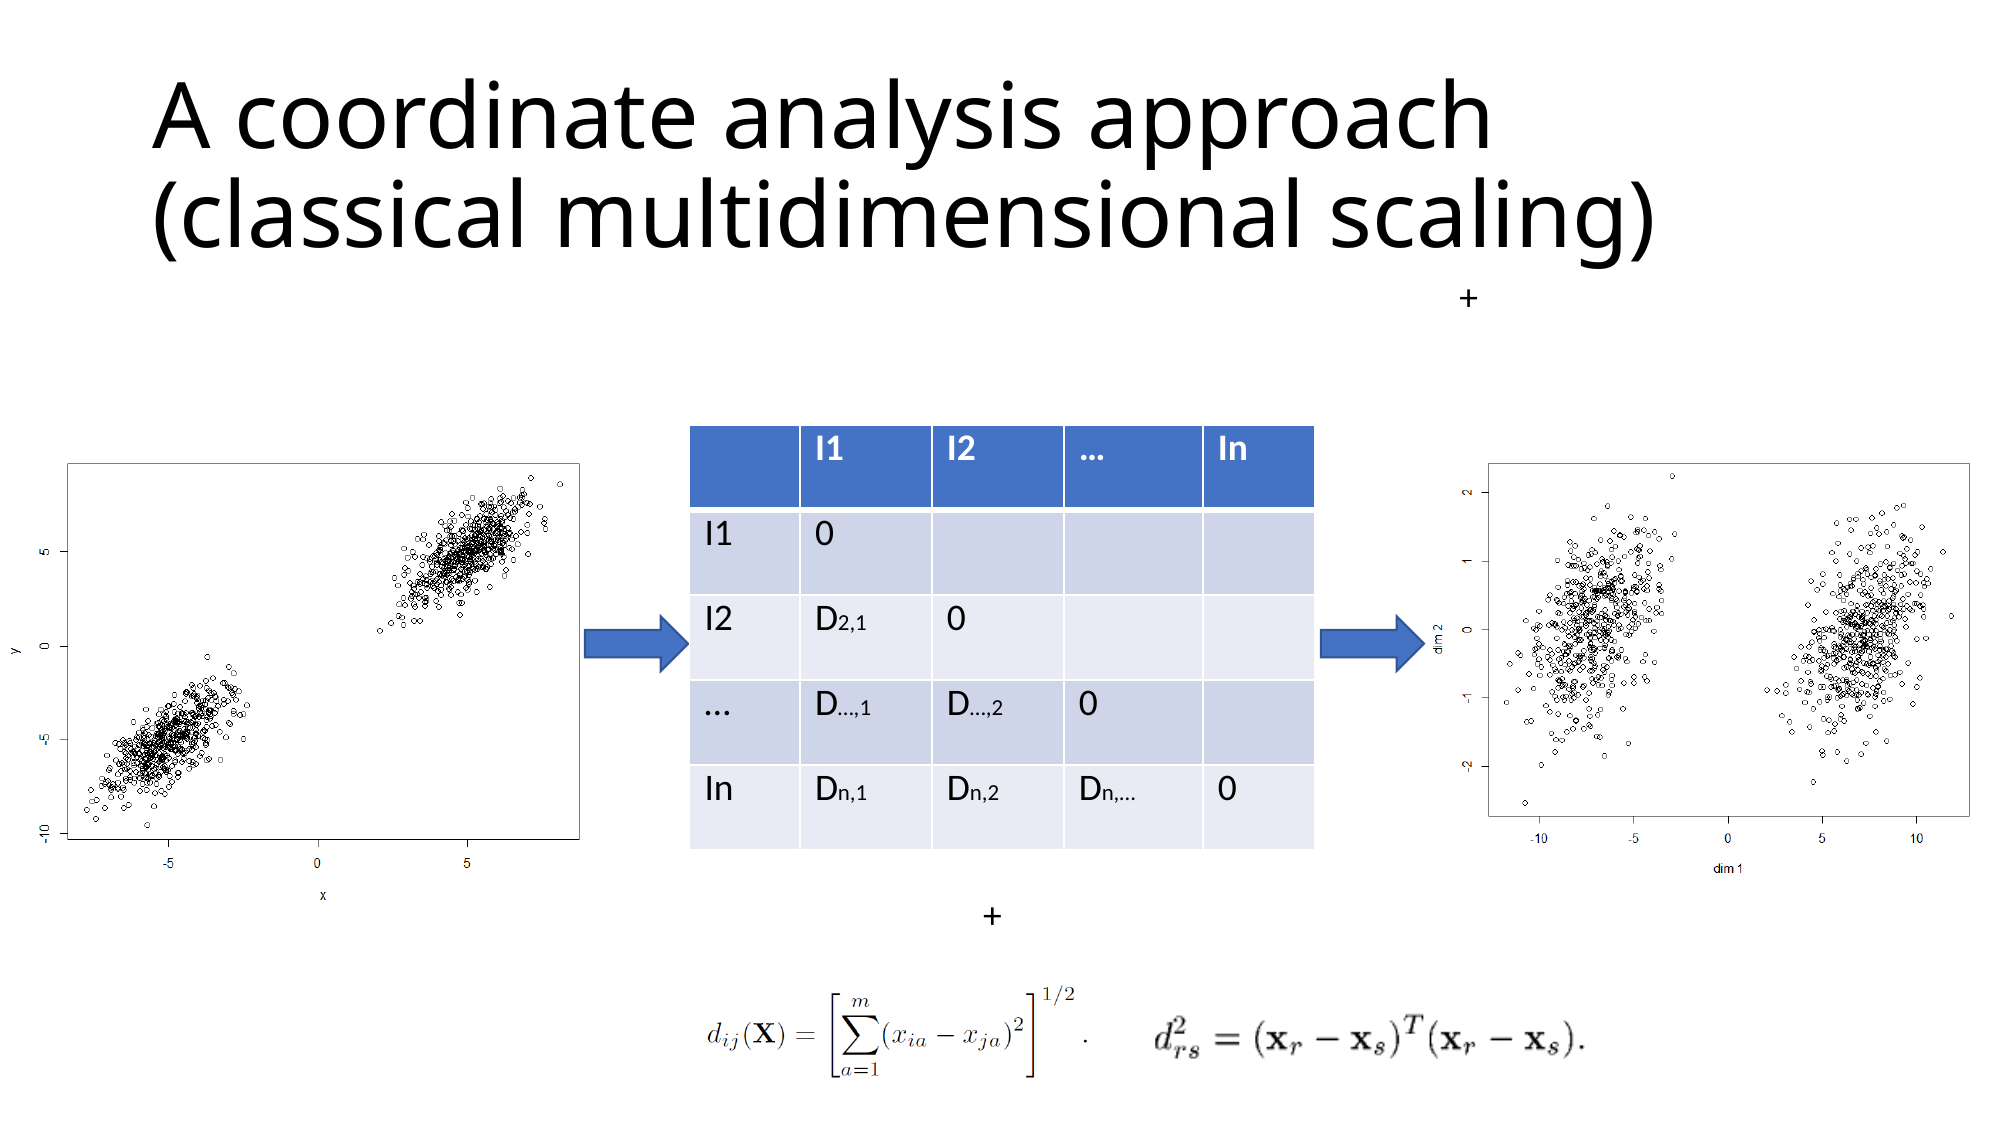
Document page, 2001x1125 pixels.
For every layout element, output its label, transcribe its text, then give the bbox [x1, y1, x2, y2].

table_cell 0 [1204, 766, 1314, 849]
table_cell [1204, 513, 1314, 594]
text_box [612, 613, 689, 674]
table_header I2 [933, 426, 1063, 507]
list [3, 399, 612, 919]
table_cell D…,1 [801, 681, 931, 764]
table_cell I1 [690, 513, 799, 594]
table_cell [1065, 596, 1202, 679]
table_cell Dn,1 [801, 766, 931, 849]
table_cell I2 [690, 596, 799, 679]
table_header … [1065, 426, 1202, 507]
table_cell D2,1 [801, 596, 931, 679]
table_cell 0 [1065, 681, 1202, 764]
picture [1428, 402, 2000, 891]
table_cell [933, 513, 1063, 594]
table_cell … [690, 681, 799, 764]
table_cell In [690, 766, 799, 849]
table_cell 0 [933, 596, 1063, 679]
table_header I1 [801, 426, 931, 507]
table_cell Dn,… [1065, 766, 1202, 849]
table_cell [1204, 681, 1314, 764]
title A coordinate analysis approach (classical multidimensional scaling) [137, 59, 1863, 278]
text_box [1319, 613, 1426, 674]
table_cell Dn,2 [933, 766, 1063, 849]
picture [1133, 996, 1612, 1080]
table_cell 0 [801, 513, 931, 594]
picture [688, 971, 1113, 1105]
table_header In [1204, 426, 1314, 507]
table_cell [1065, 513, 1202, 594]
table_cell [1204, 596, 1314, 679]
table_header [690, 426, 799, 507]
table_cell D…,2 [933, 681, 1063, 764]
